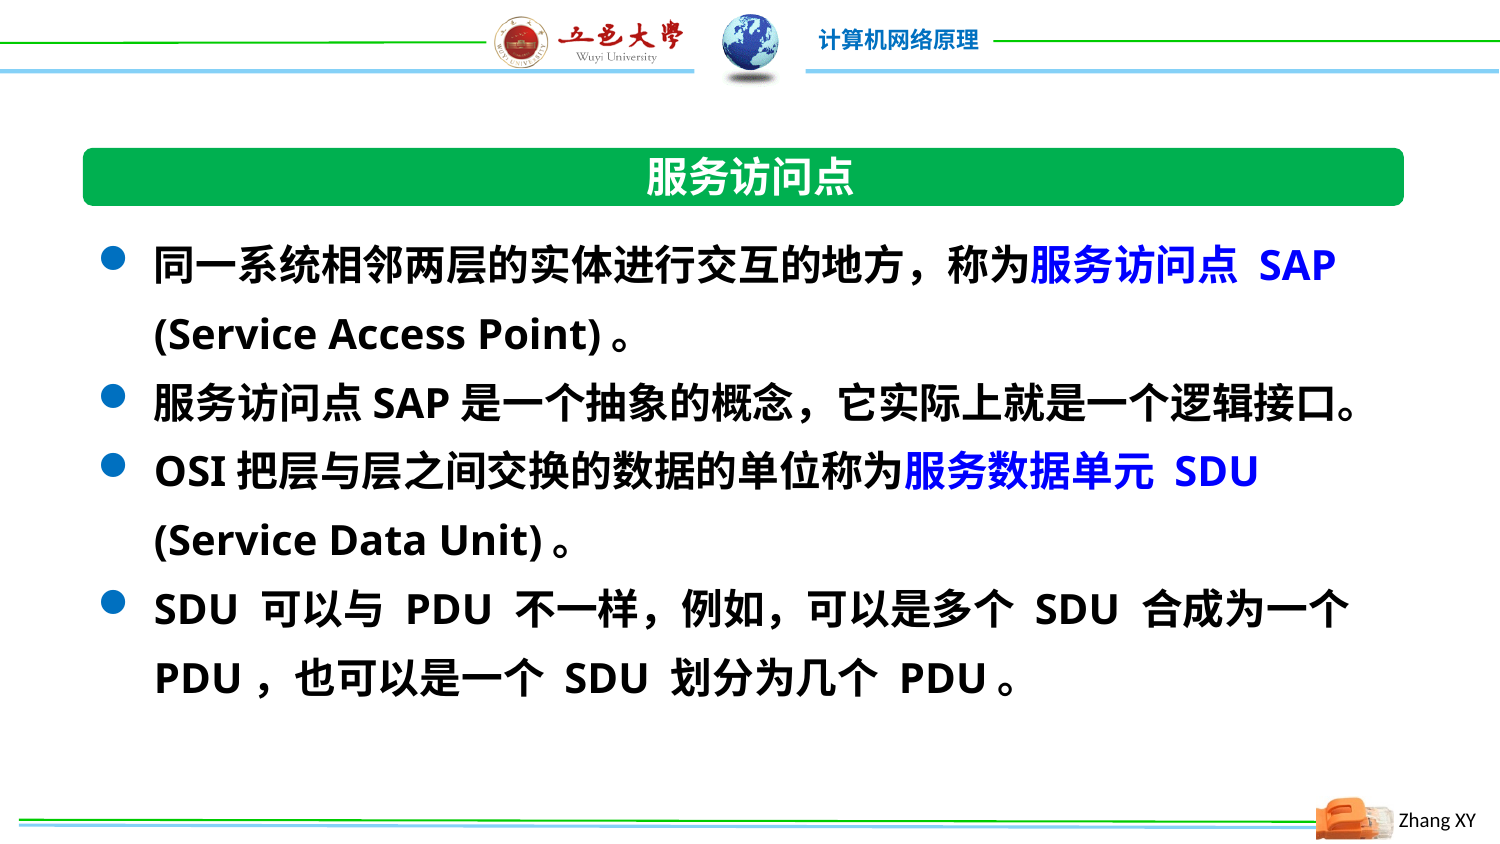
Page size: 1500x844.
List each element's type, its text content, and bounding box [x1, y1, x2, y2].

picture [720, 12, 780, 88]
text_box [82, 147, 631, 206]
picture [494, 15, 697, 69]
text_box 服务访问点 [631, 143, 871, 209]
picture [1316, 796, 1394, 840]
text_box [871, 147, 1404, 206]
text_box 同一系统相邻两层的实体进行交互的地方，称为服务访问点 SAP (Service Access Point)。 服务访问点SAP是一个抽象的概念，它实际上就是一个逻辑接口。 OSI把层与层之间交换的数据的单位称为服务数据单元 SDU (Service Data Unit)。 SDU 可以与 PDU 不一样，例如，可以是多个 SDU 合成为一个 PDU，也可以是一个 SDU 划分为几个 PDU。 [82, 212, 1404, 709]
